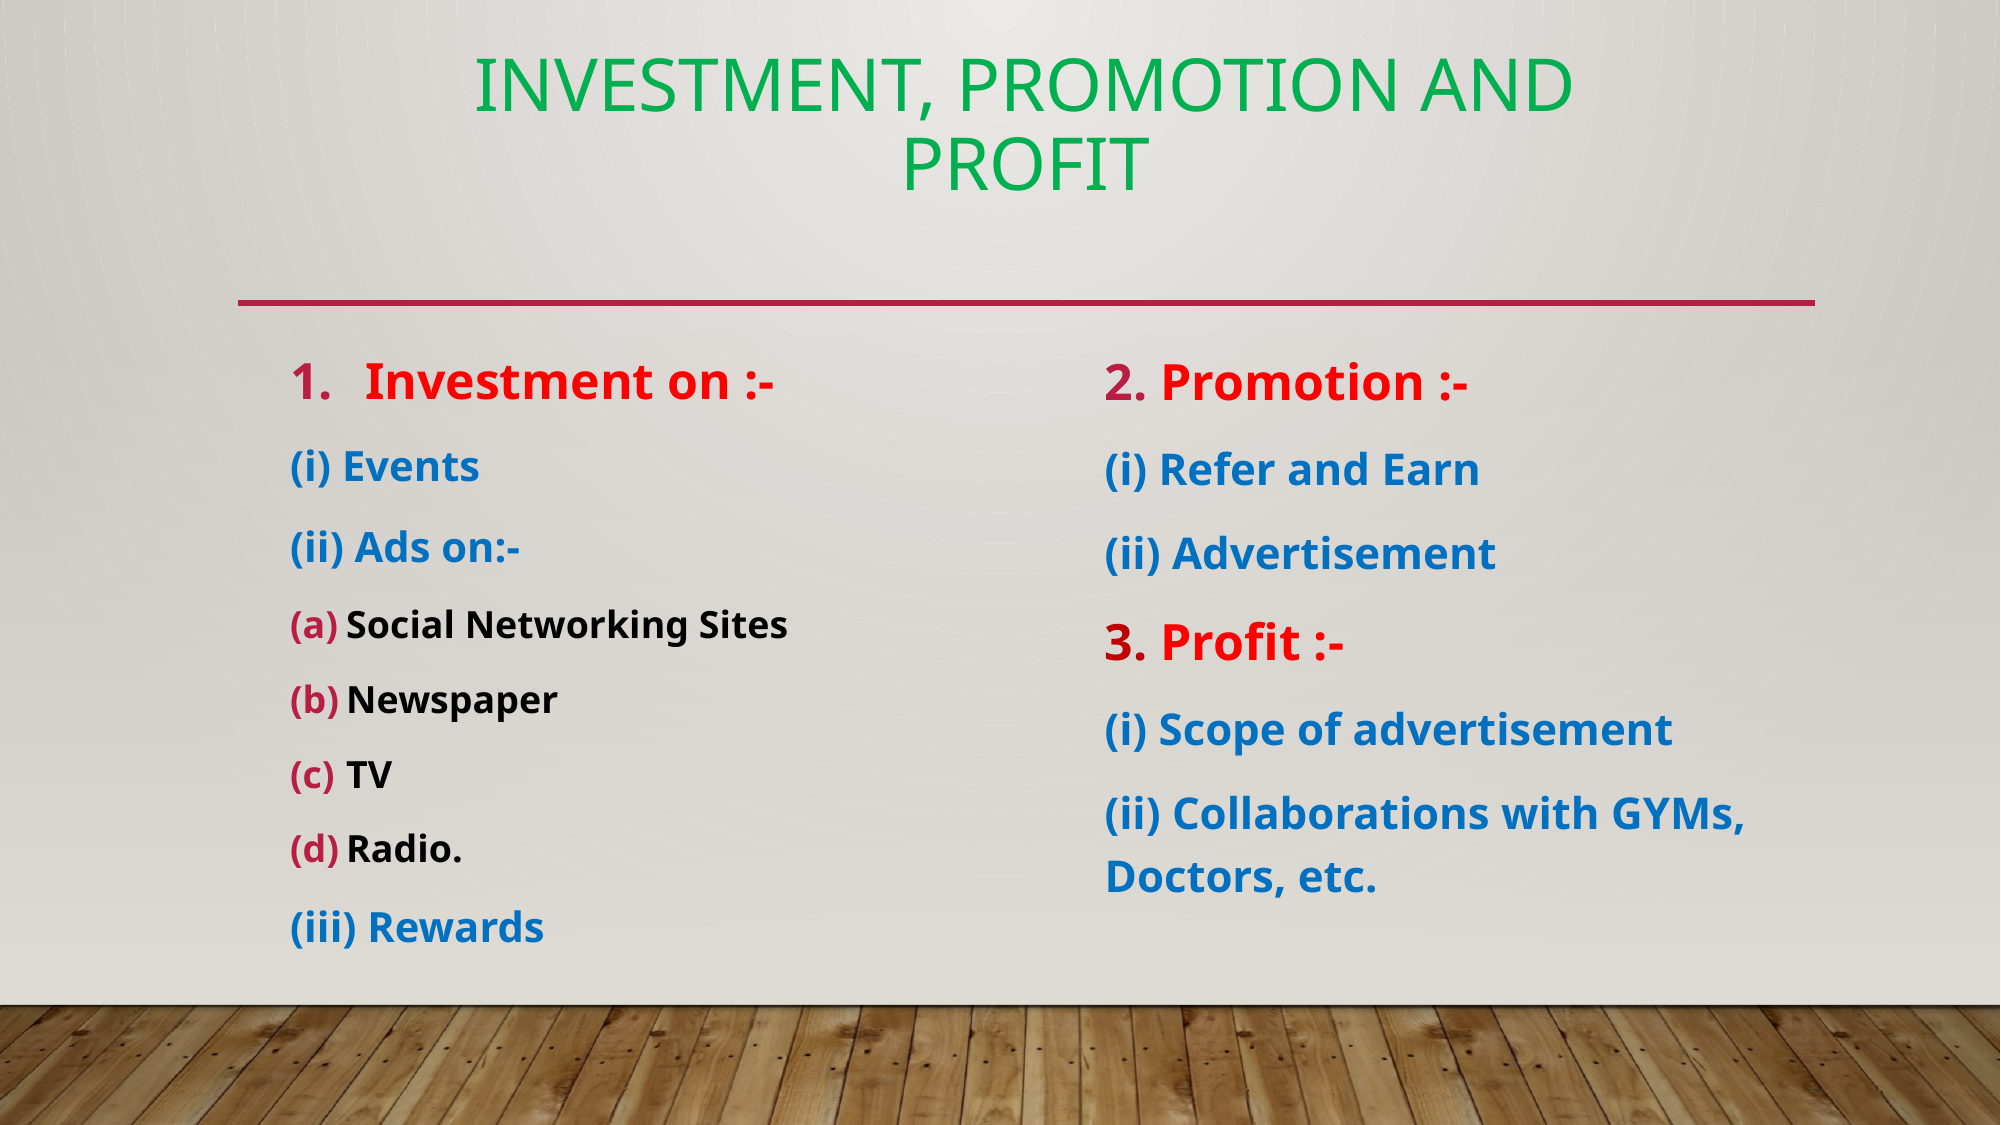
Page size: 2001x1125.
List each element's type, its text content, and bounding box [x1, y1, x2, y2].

list Investment on :- (i) Events (ii) Ads on:- Social Networking Sites Newspaper TV Radio. (iii) Rewards [237, 329, 1000, 896]
list 2. Promotion :- (i) Refer and Earn (ii) Advertisement 3. Profit :- (i) Scope of advertisement (ii) Collaborations with GYMs, Doctors, etc. [1052, 330, 1815, 1011]
picture [0, 1005, 2000, 1125]
title Investment, promotion and Profit [237, 40, 1814, 215]
